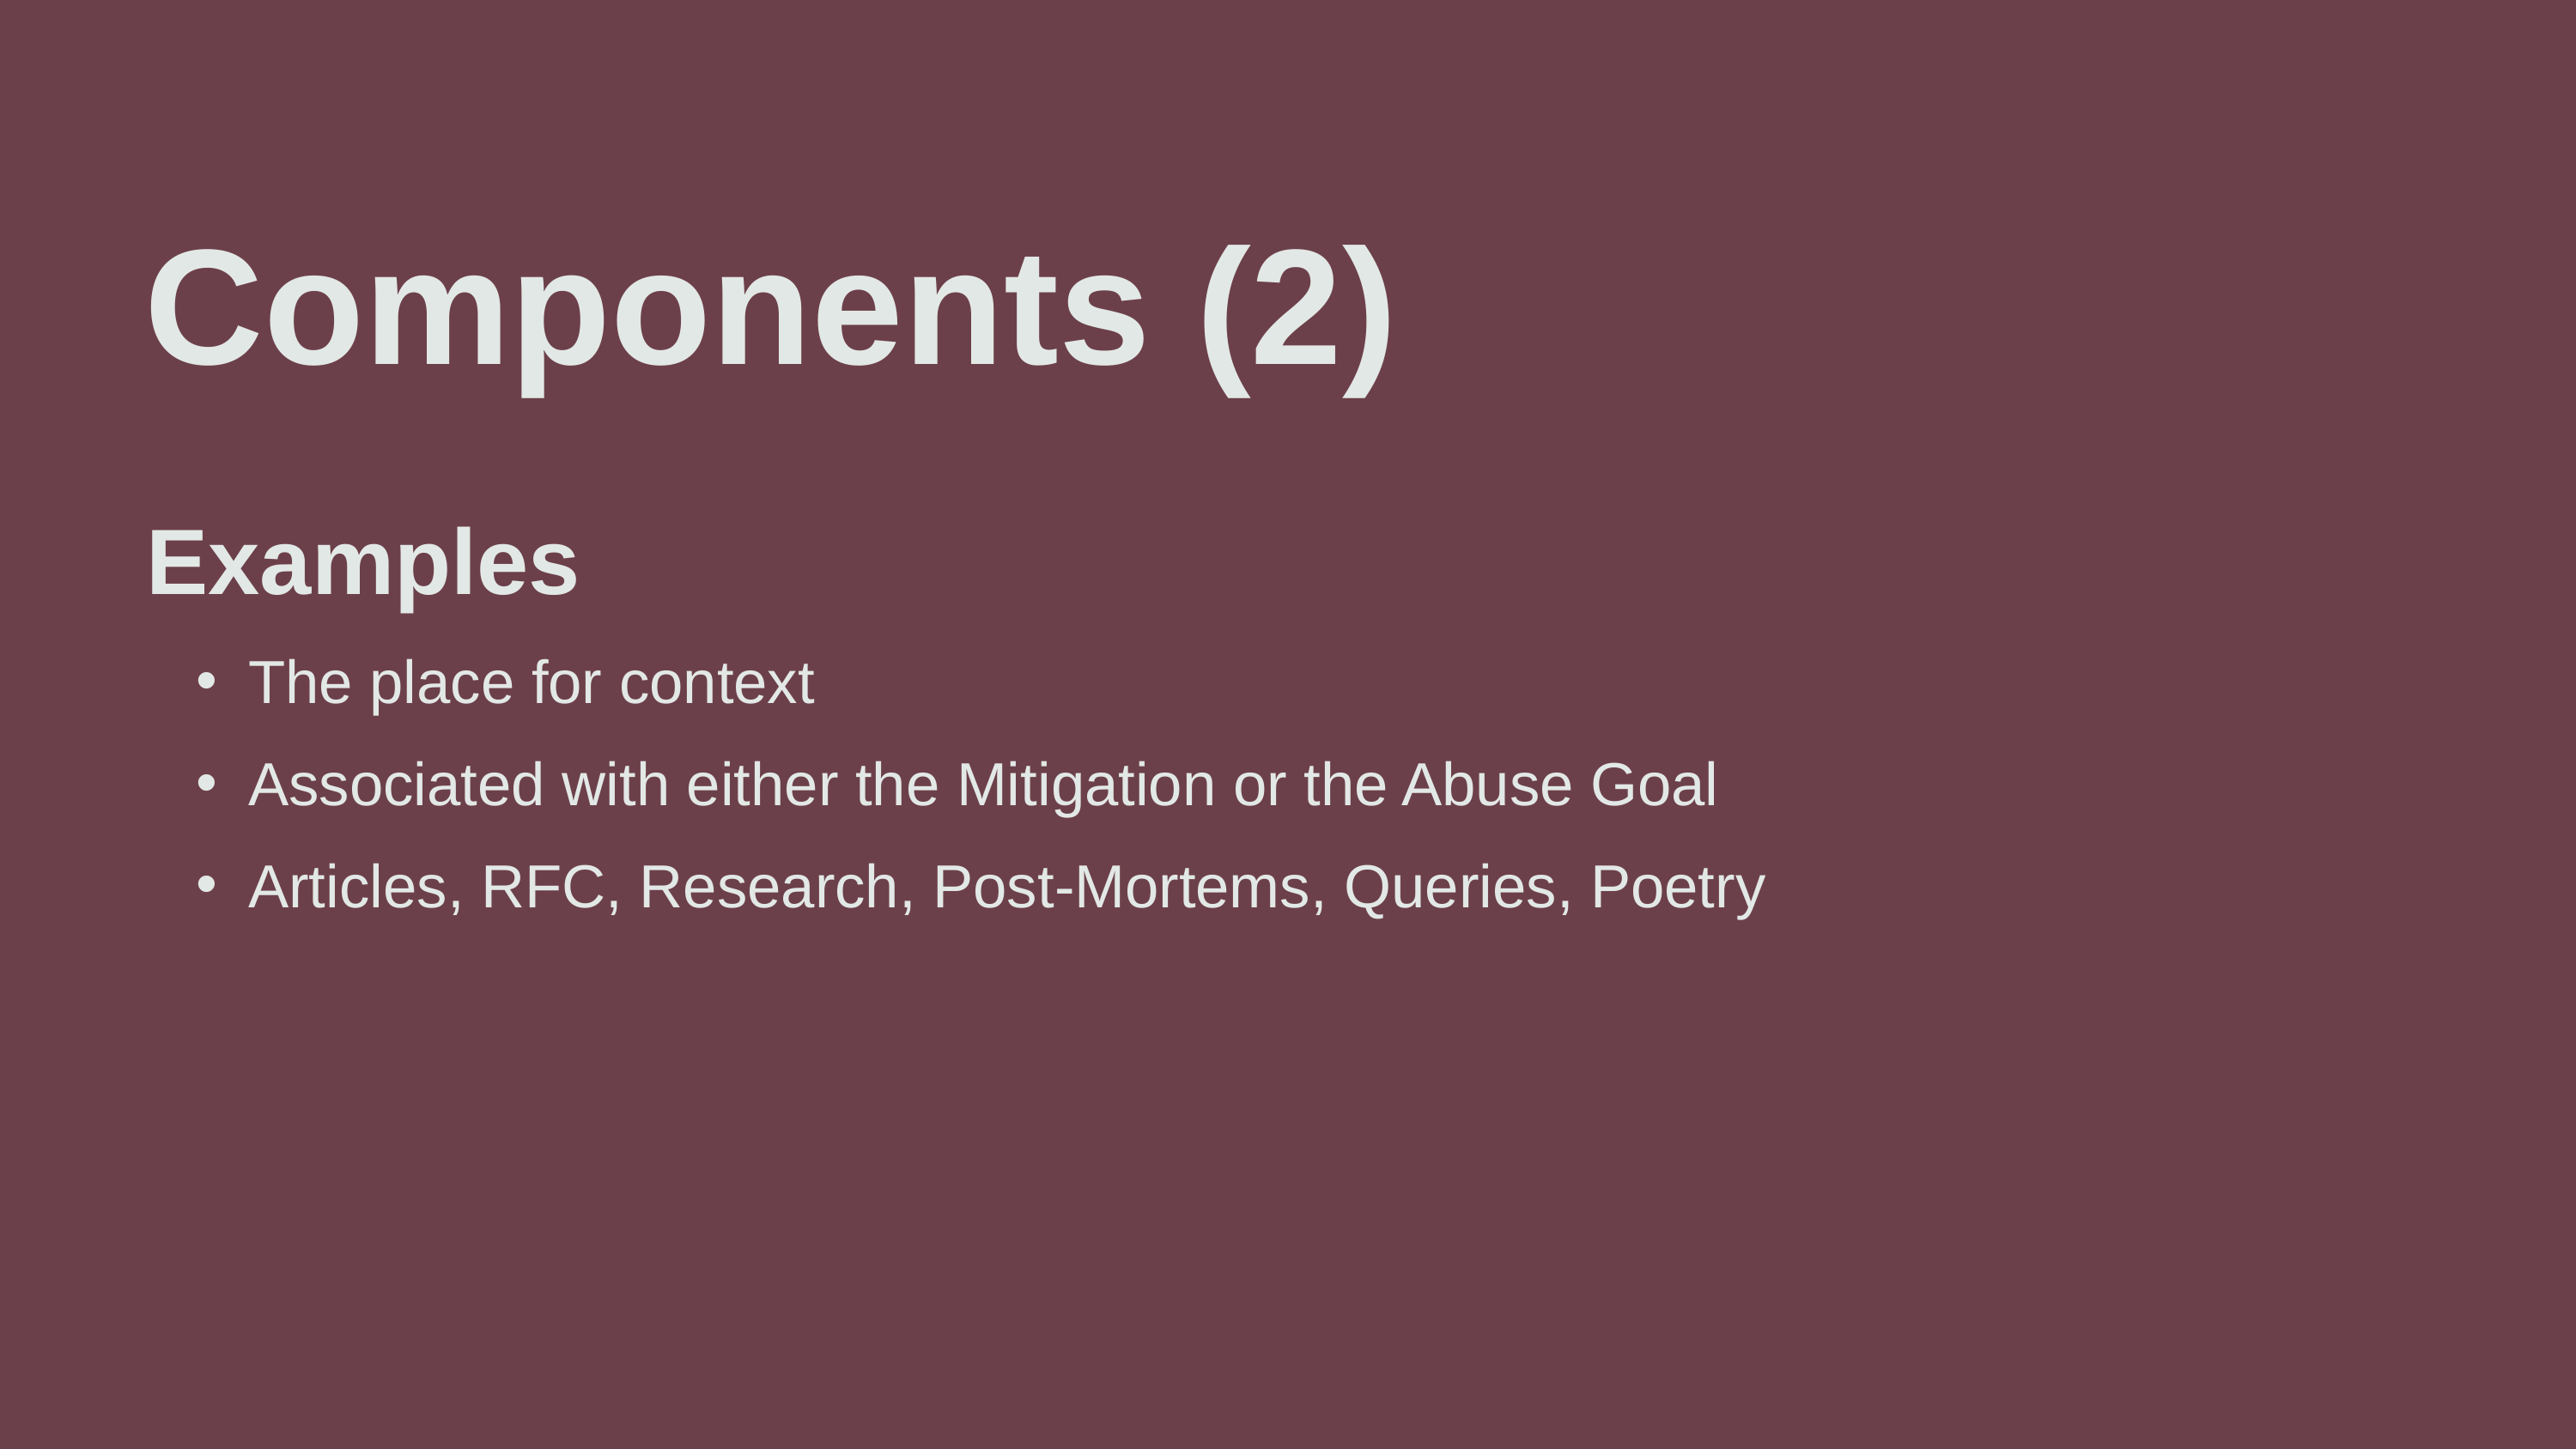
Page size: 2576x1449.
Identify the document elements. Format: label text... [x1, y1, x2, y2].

text_box The place for context Associated with either the Mitigation or the Abuse Goal Articles, RFC, Research, Post-Mortems, Queries, Poetry [144, 614, 2118, 920]
text_box Components (2) [144, 120, 2285, 397]
text_box Examples [144, 456, 582, 613]
